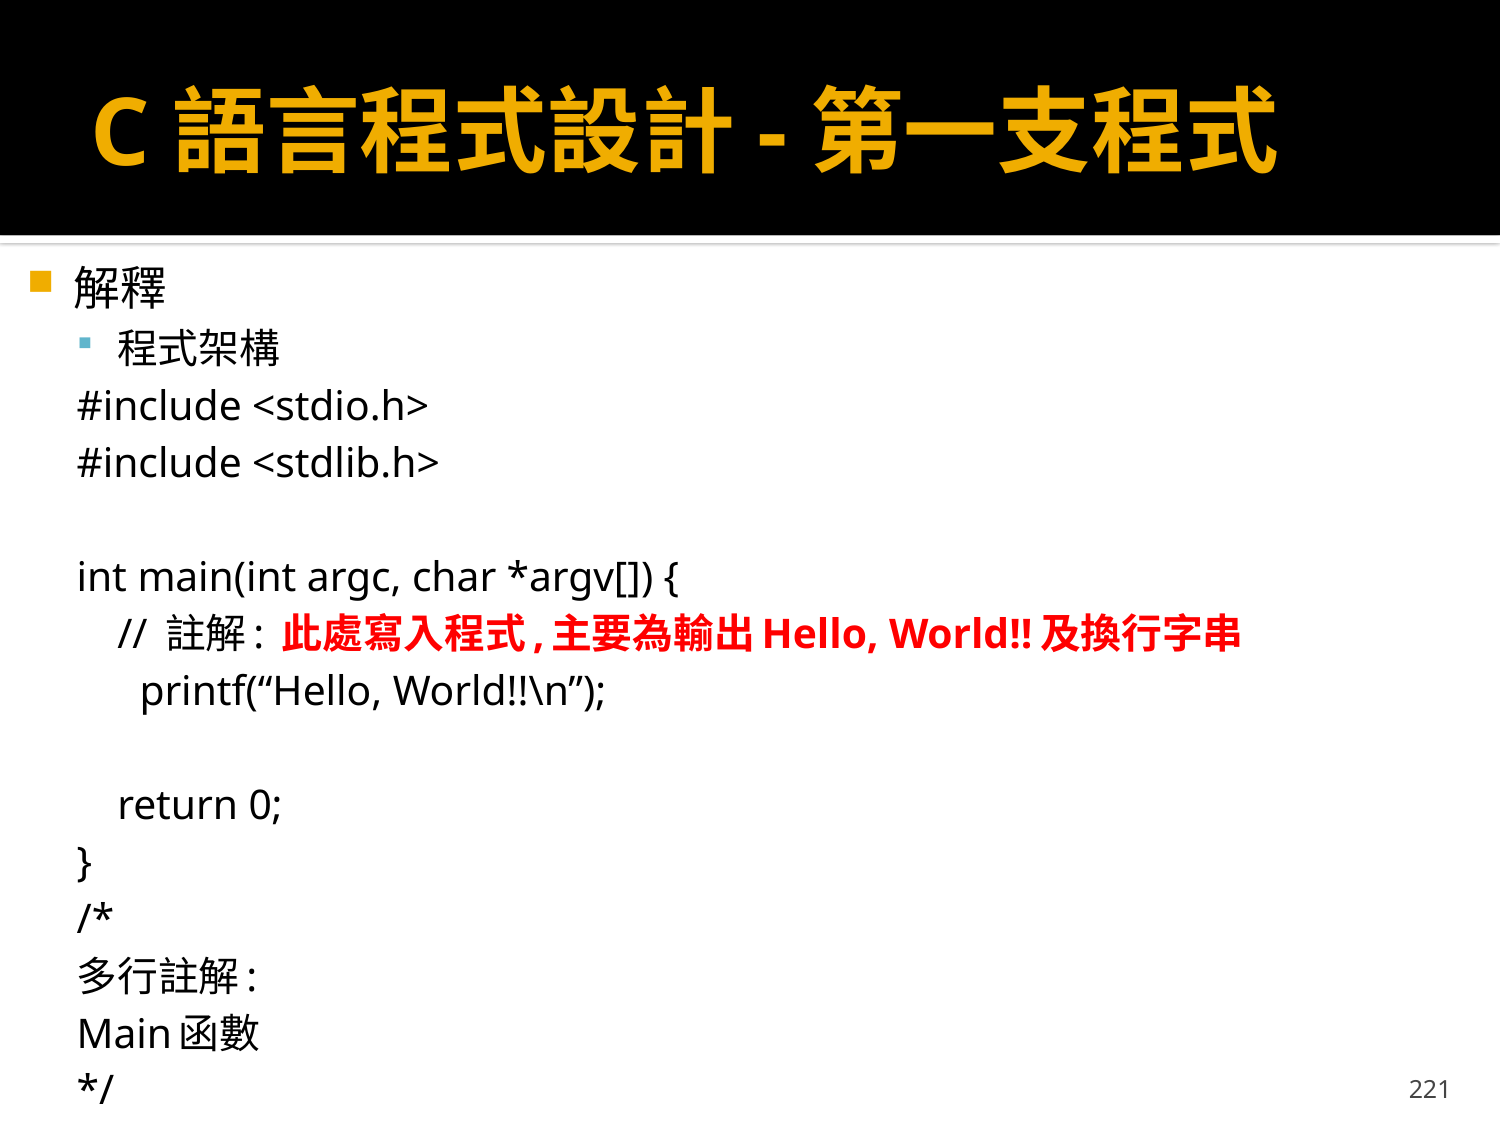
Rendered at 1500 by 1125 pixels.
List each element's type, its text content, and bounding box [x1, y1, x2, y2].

title C語言程式設計-第一支程式 [75, 25, 1425, 231]
slide_number 221 [1345, 1062, 1467, 1108]
list 解釋 程式架構 #include <stdio.h> #include <stdlib.h> int main(int argc, char *argv[]) { // 註解: 此處寫入程式,主要為輸出Hello, World!!及換行字串 printf(“Hello, World!!\n”); return 0; } /* 多行註解: Main函數 */ [0, 243, 1500, 1125]
